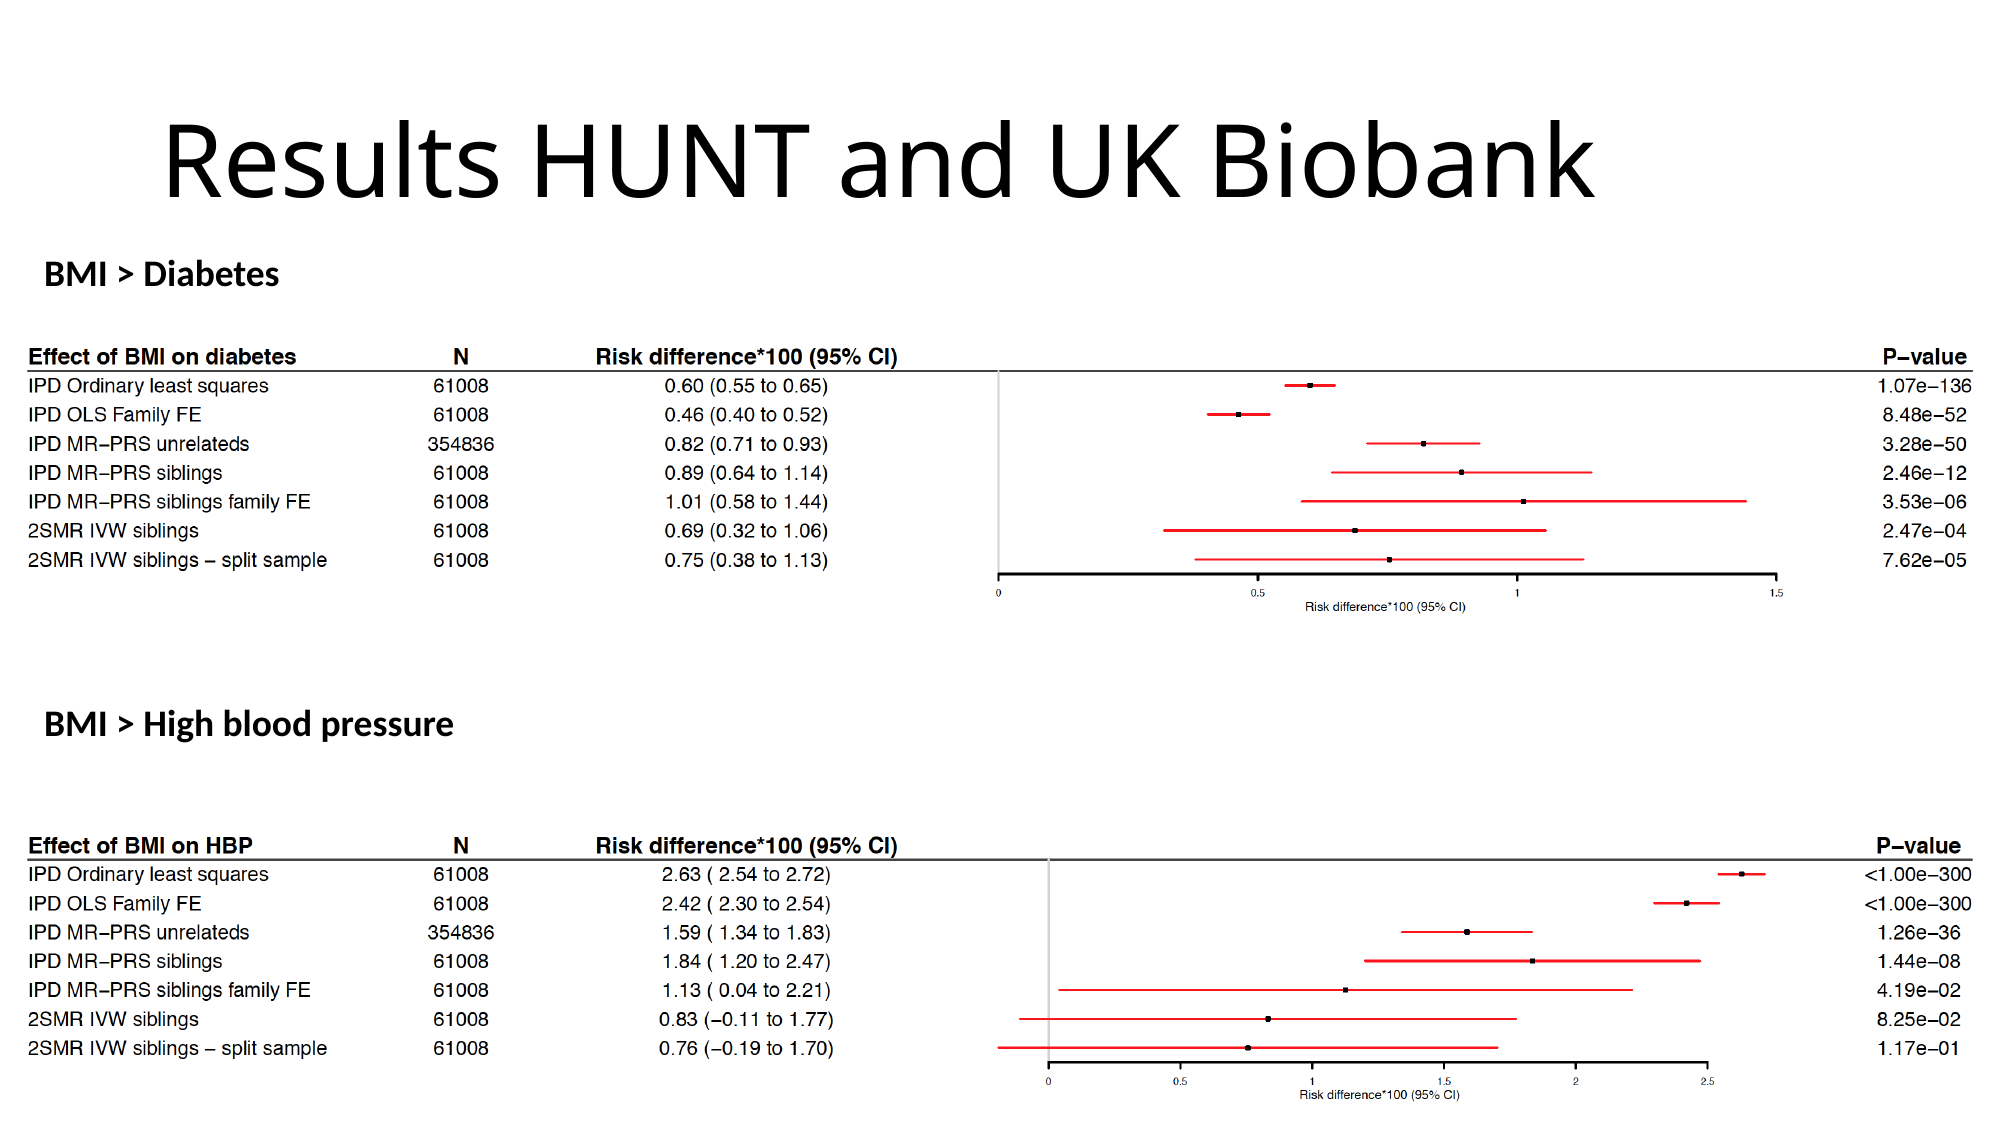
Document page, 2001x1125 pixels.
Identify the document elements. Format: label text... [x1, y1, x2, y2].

picture [0, 312, 2000, 634]
picture [0, 764, 2000, 1125]
text_box BMI > Diabetes BMI > High blood pressure [29, 196, 1835, 312]
text_box BMI > Diabetes BMI > High blood pressure [29, 634, 1835, 752]
title Results HUNT and UK Biobank [145, 96, 1621, 227]
